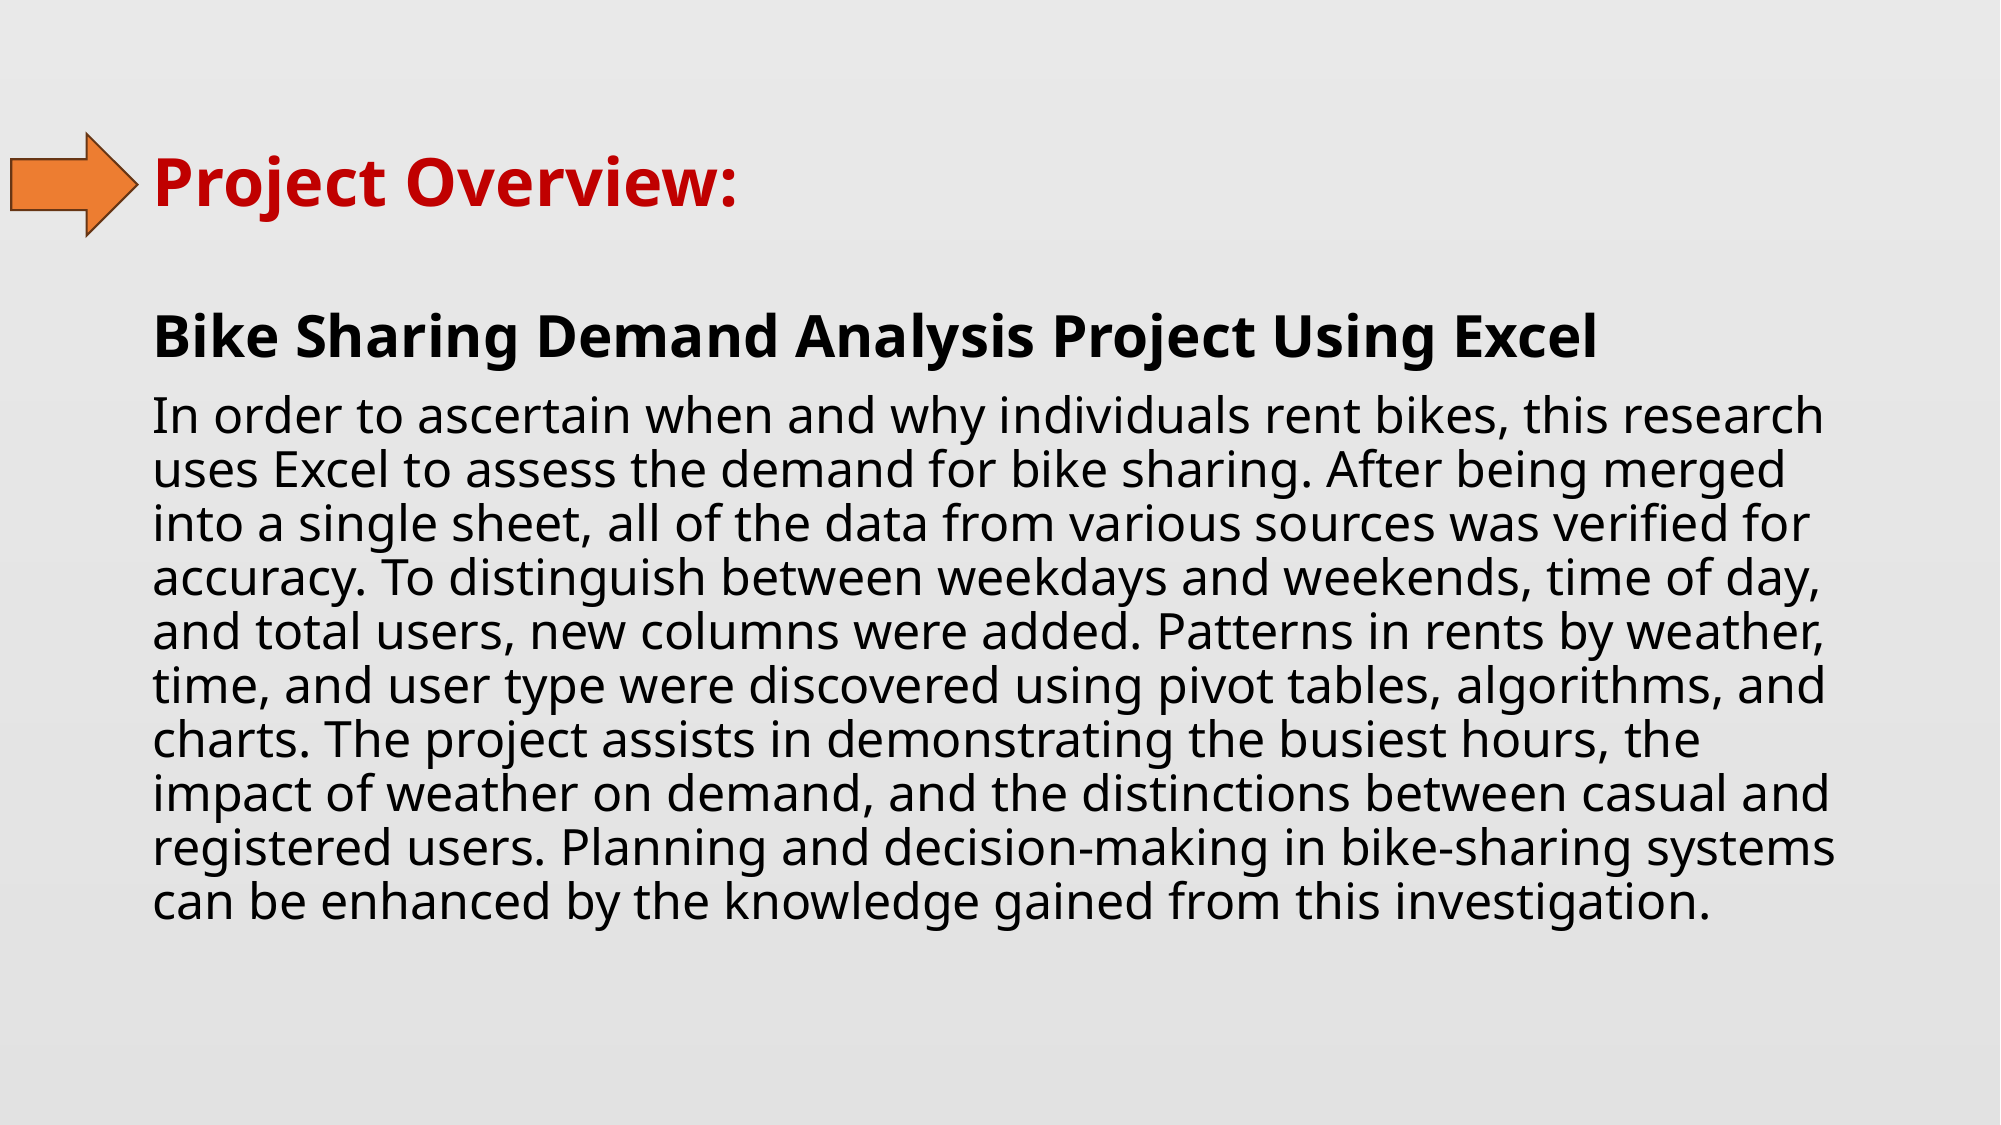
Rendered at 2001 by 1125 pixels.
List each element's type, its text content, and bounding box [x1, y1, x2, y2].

list Bike Sharing Demand Analysis Project Using Excel In order to ascertain when and why individuals rent bikes, this research uses Excel to assess the demand for bike sharing. After being merged into a single sheet, all of the data from various sources was verified for accuracy. To distinguish between weekdays and weekends, time of day, and total users, new columns were added. Patterns in rents by weather, time, and user type were discovered using pivot tables, algorithms, and charts. The project assists in demonstrating the busiest hours, the impact of weather on demand, and the distinctions between casual and registered users. Planning and decision-making in bike-sharing systems can be enhanced by the knowledge gained from this investigation. [137, 299, 1863, 1014]
title Project Overview: [137, 133, 1863, 244]
text_box [10, 131, 139, 239]
